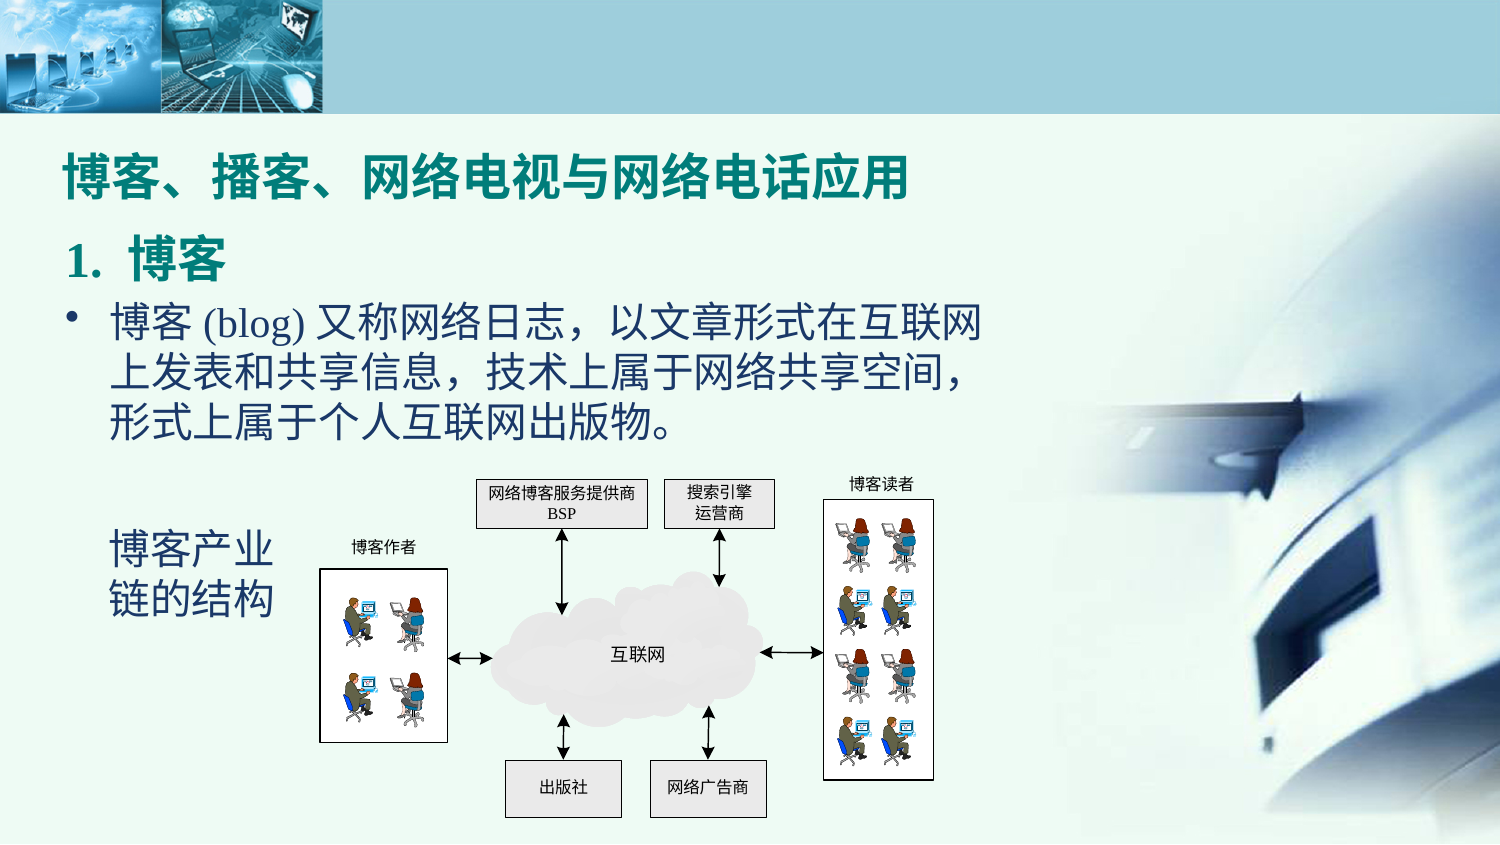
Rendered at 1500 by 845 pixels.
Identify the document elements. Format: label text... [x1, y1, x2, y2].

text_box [316, 466, 938, 821]
title 博客、播客、网络电视与网络电话应用 [46, 105, 1135, 247]
text_box 博客产业链的结构 [93, 515, 305, 631]
picture [0, 0, 1500, 844]
list 1. 博客 博客(blog)又称网络日志，以文章形式在互联网上发表和共享信息，技术上属于网络共享空间，形式上属于个人互联网出版物。 [49, 220, 1009, 516]
